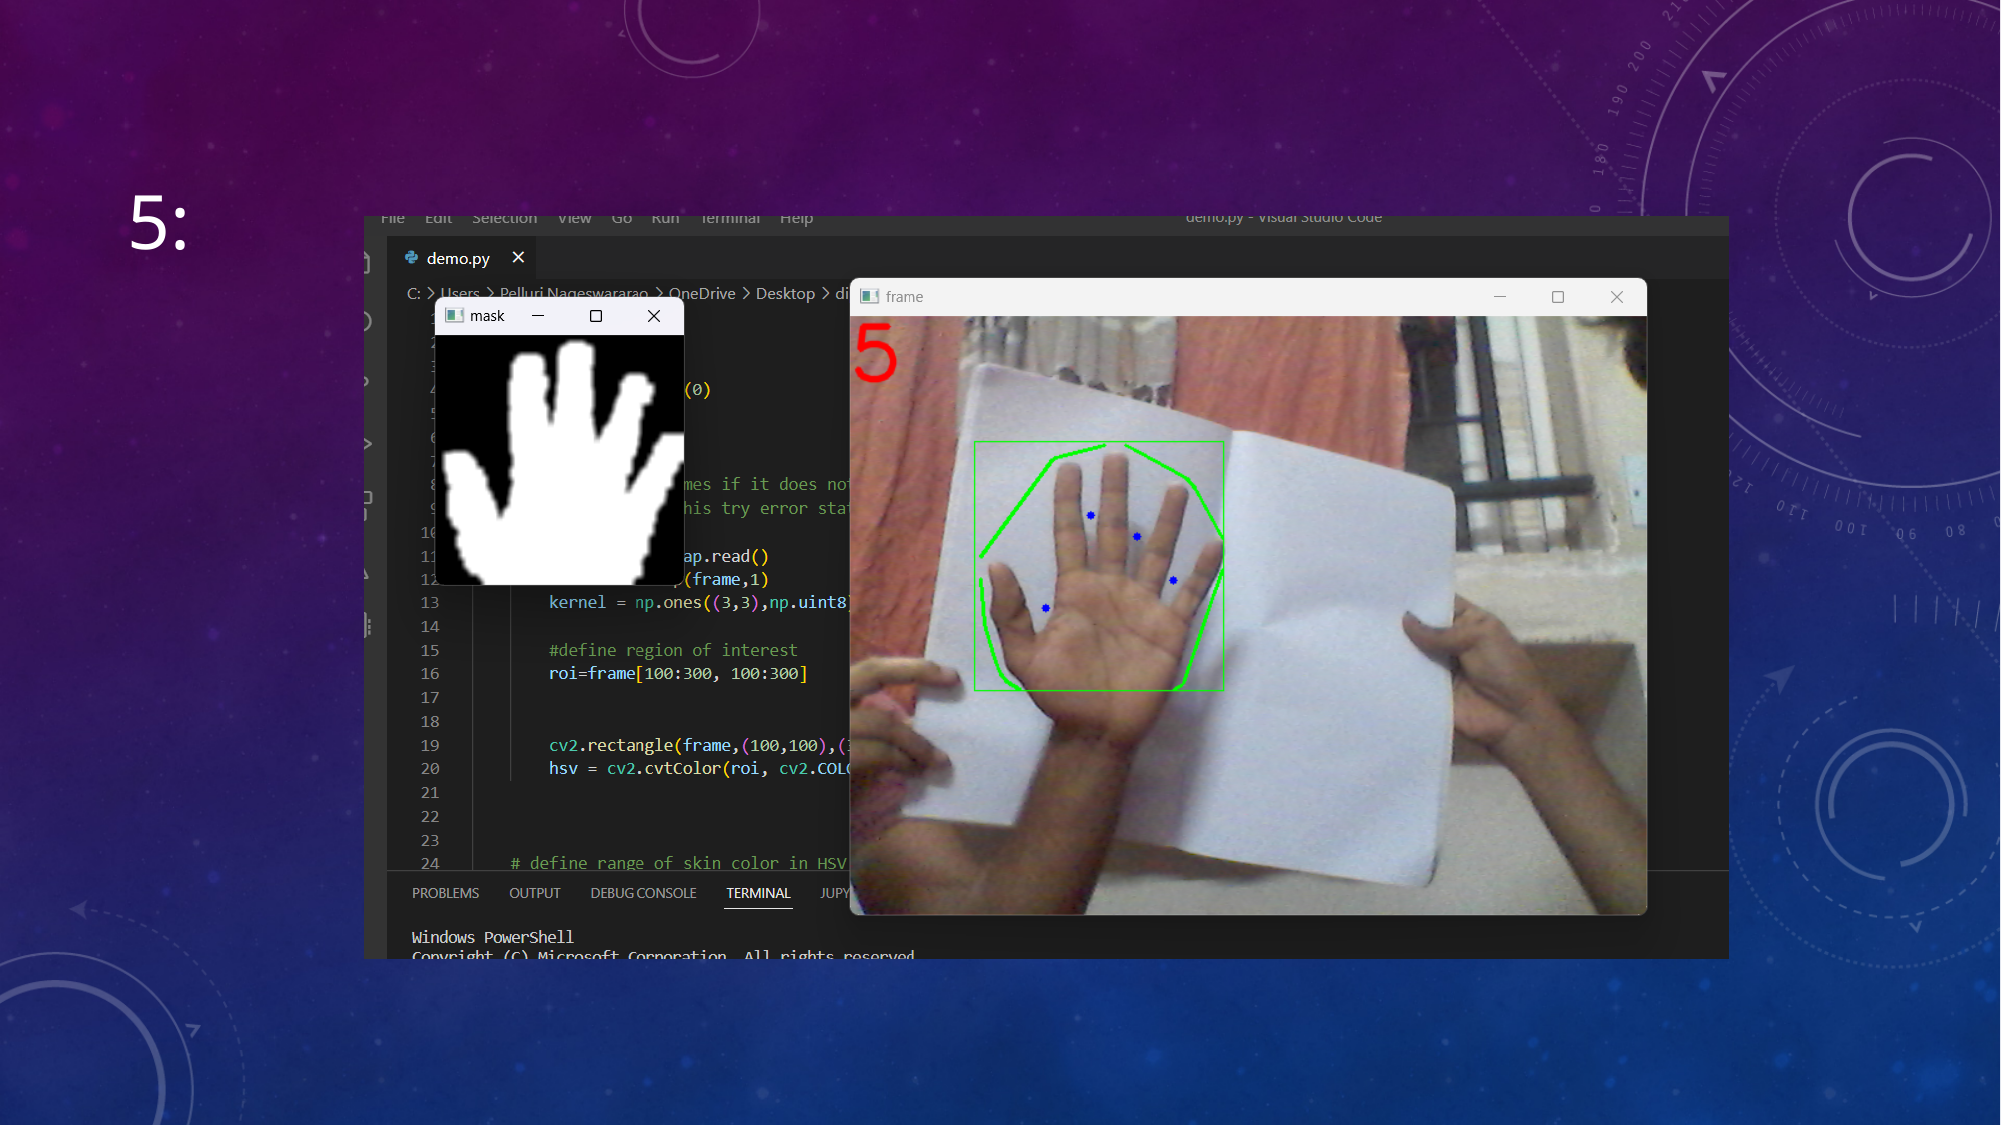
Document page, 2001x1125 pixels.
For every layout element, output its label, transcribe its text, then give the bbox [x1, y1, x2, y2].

title 5: [112, 99, 1775, 339]
picture [0, 0, 2001, 1125]
